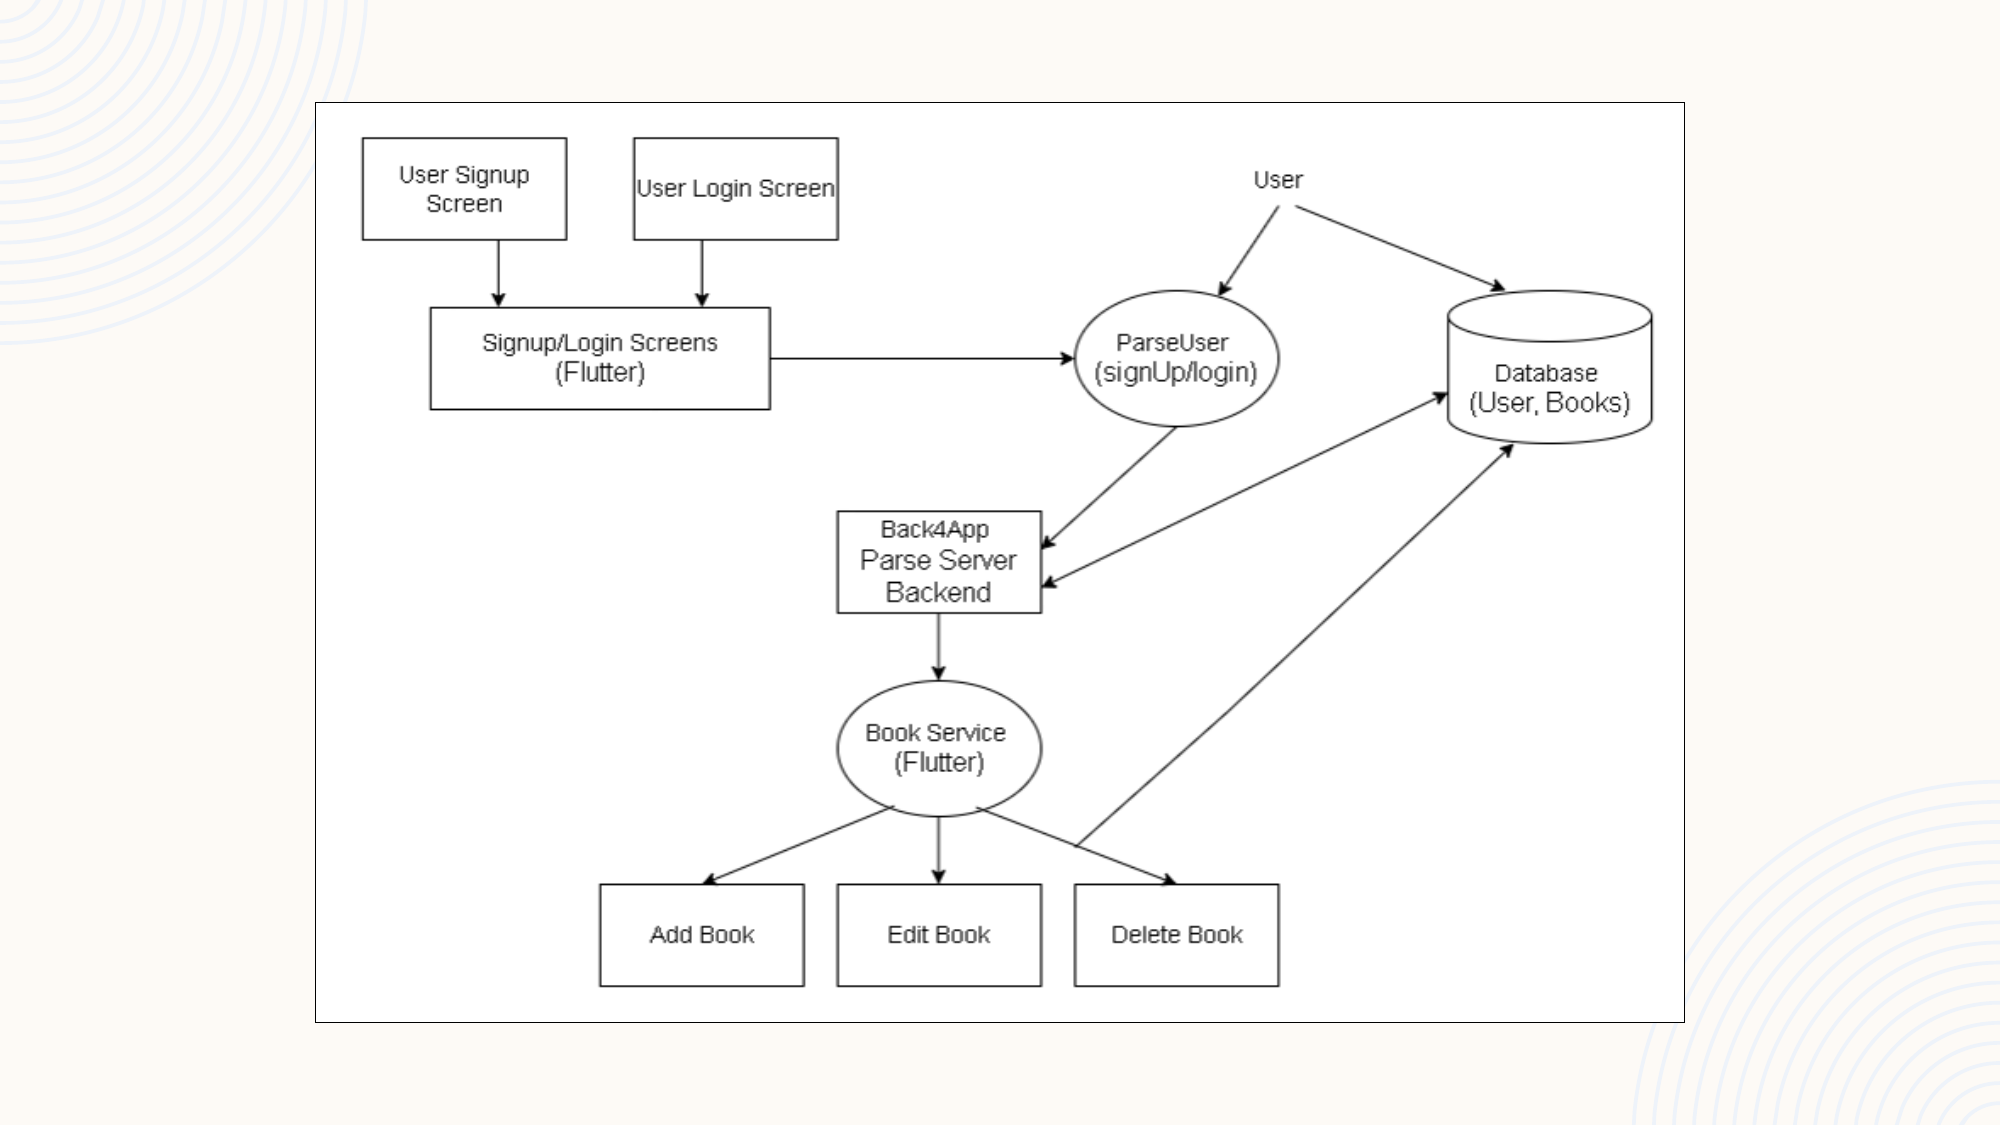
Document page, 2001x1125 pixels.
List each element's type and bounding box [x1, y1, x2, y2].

picture [315, 102, 1685, 1023]
